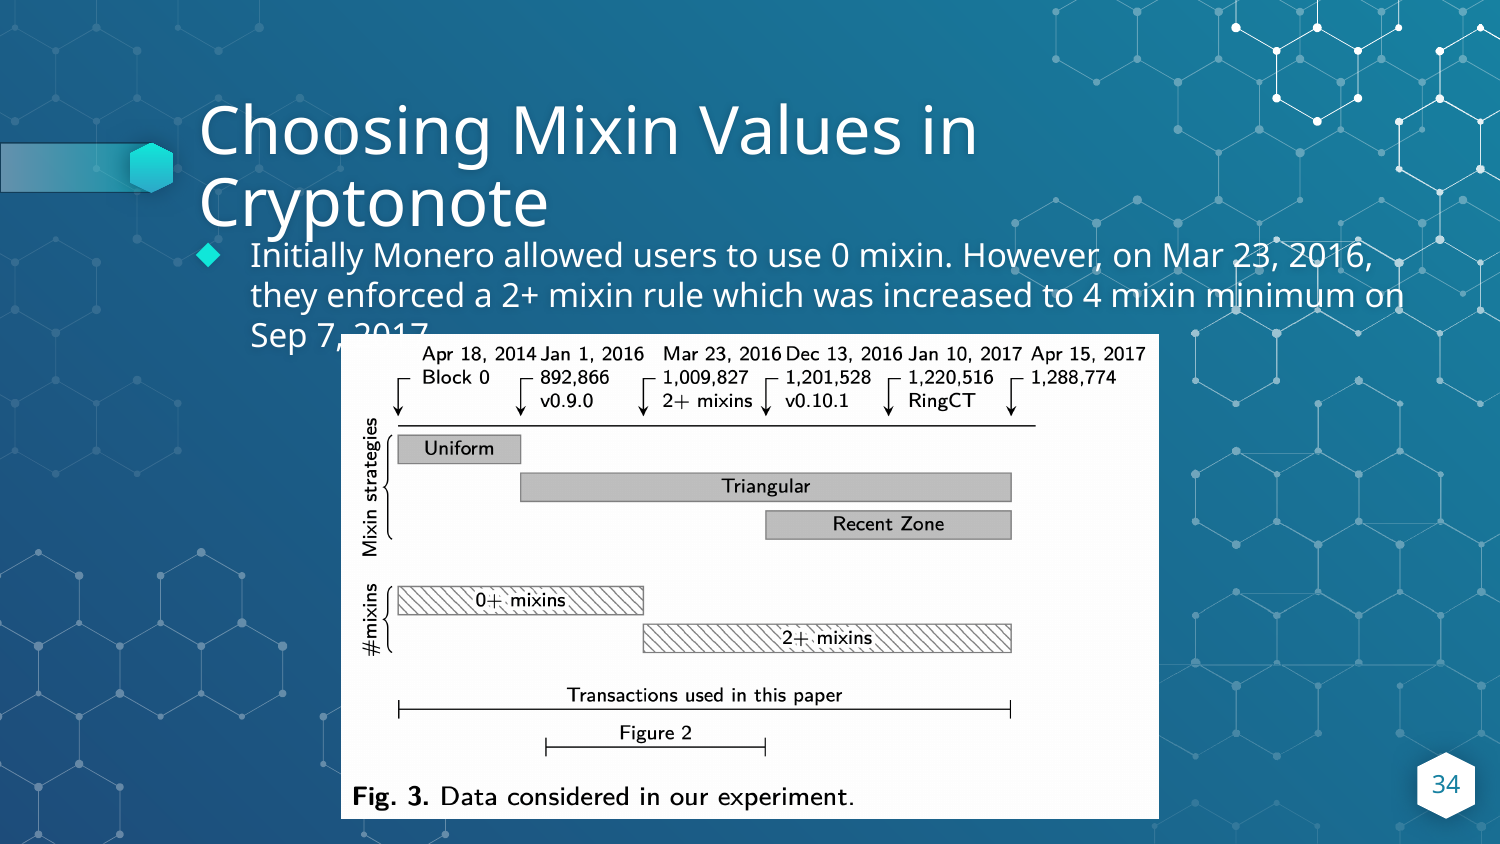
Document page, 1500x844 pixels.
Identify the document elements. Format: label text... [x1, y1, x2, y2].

list Initially Monero allowed users to use 0 mixin. However, on Mar 23, 2016, they enforced a 2+ mixin rule which was increased to 4 mixin minimum on Sep 7, 2017 [175, 234, 1418, 323]
picture [341, 334, 1159, 819]
title Choosing Mixin Values in Cryptonote [198, 140, 1302, 198]
slide_number 34 [1417, 752, 1475, 819]
